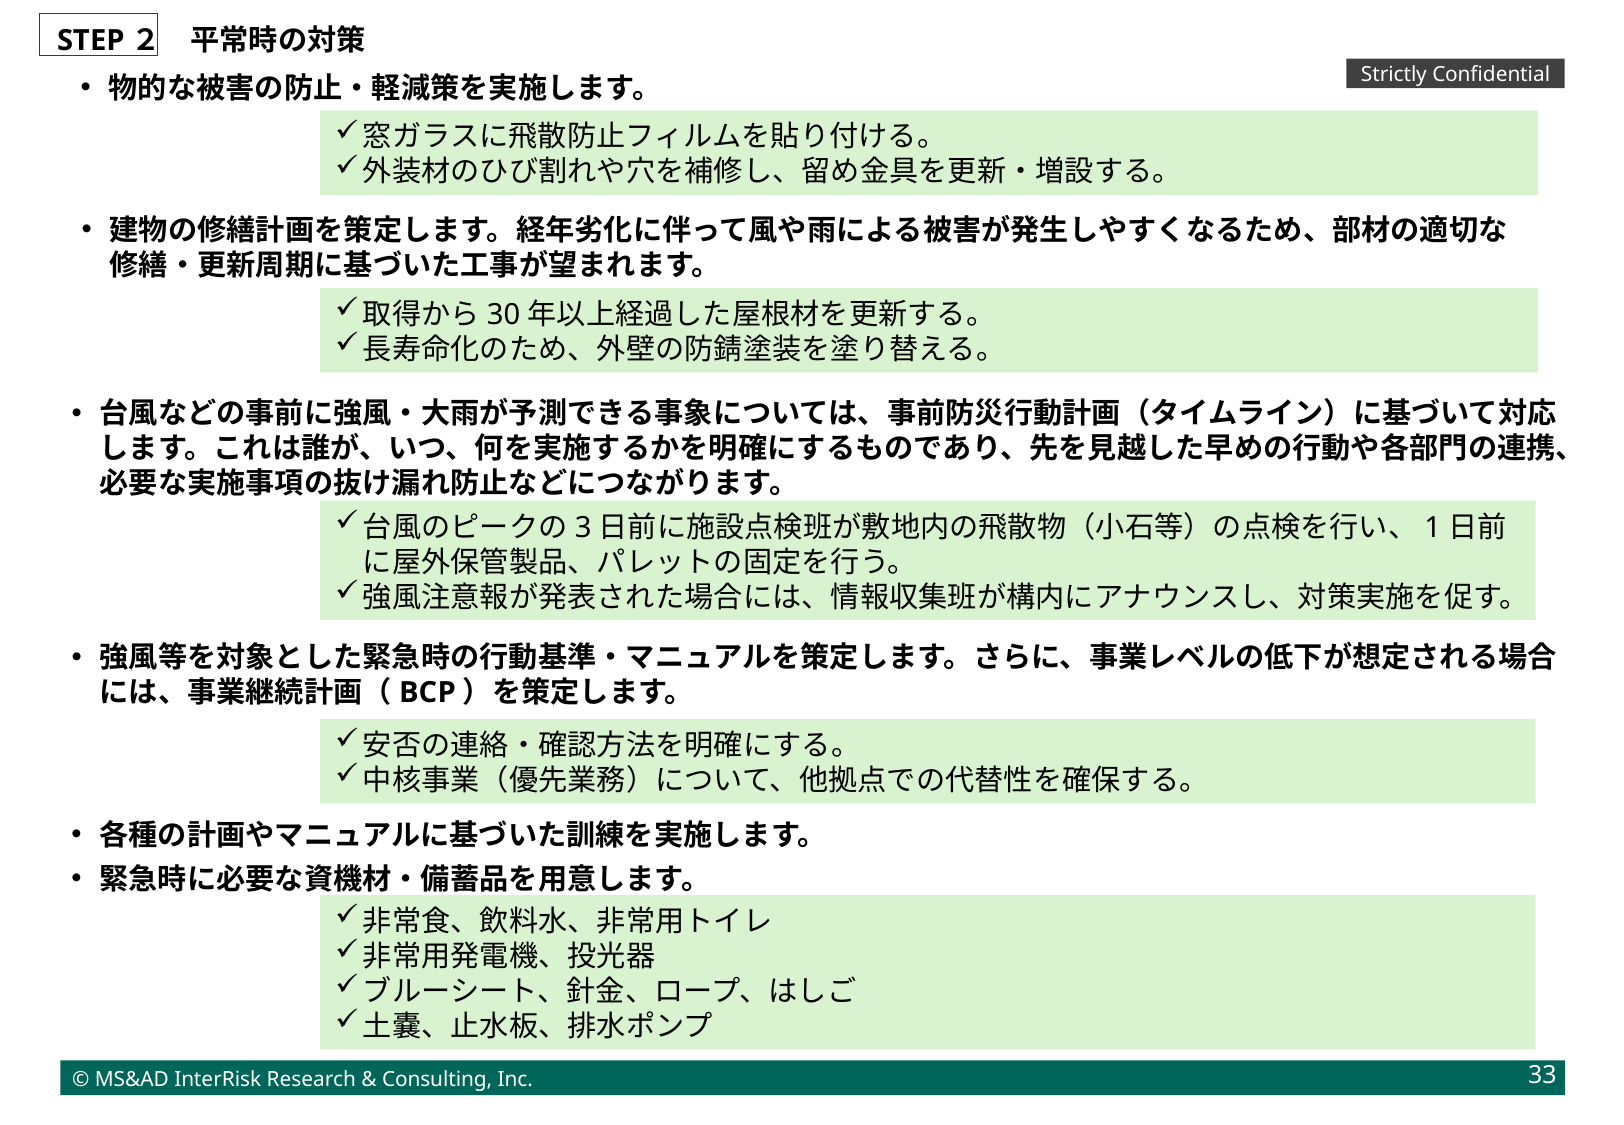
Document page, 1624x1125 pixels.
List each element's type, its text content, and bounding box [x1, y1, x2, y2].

text_box 台風のピークの3日前に施設点検班が敷地内の飛散物（小石等）の点検を行い、1日前に屋外保管製品、パレットの固定を行う。 強風注意報が発表された場合には、情報収集班が構内にアナウンスし、対策実施を促す。 [320, 500, 1536, 621]
text_box 取得から30年以上経過した屋根材を更新する。 長寿命化のため、外壁の防錆塗装を塗り替える。 [320, 287, 1538, 373]
text_box 窓ガラスに飛散防止フィルムを貼り付ける。 外装材のひび割れや穴を補修し、留め金具を更新・増設する。 [320, 110, 1538, 195]
text_box 強風等を対象とした緊急時の行動基準・マニュアルを策定します。さらに、事業レベルの低下が想定される場合には、事業継続計画（BCP）を策定します。 [56, 631, 1574, 716]
text_box [37, 12, 159, 57]
text_box STEP２ 平常時の対策 [6, 13, 1368, 64]
slide_number 33 [1504, 1048, 1581, 1093]
text_box 建物の修繕計画を策定します。経年劣化に伴って風や雨による被害が発生しやすくなるため、部材の適切な修繕・更新周期に基づいた工事が望まれます。 [66, 204, 1538, 289]
text_box 物的な被害の防止・軽減策を実施します。 [65, 61, 1317, 112]
text_box 非常食、飲料水、非常用トイレ 非常用発電機、投光器 ブルーシート、針金、ロープ、はしご 土嚢、止水板、排水ポンプ [320, 894, 1536, 1050]
text_box 緊急時に必要な資機材・備蓄品を用意します。 [56, 859, 1574, 903]
text_box 安否の連絡・確認方法を明確にする。 中核事業（優先業務）について、他拠点での代替性を確保する。 [320, 718, 1536, 804]
text_box 各種の計画やマニュアルに基づいた訓練を実施します。 [56, 808, 1574, 859]
text_box 台風などの事前に強風・大雨が予測できる事象については、事前防災行動計画（タイムライン）に基づいて対応します。これは誰が、いつ、何を実施するかを明確にするものであり、先を見越した早めの行動や各部門の連携、必要な実施事項の抜け漏れ防止などにつながります。 [56, 387, 1574, 507]
